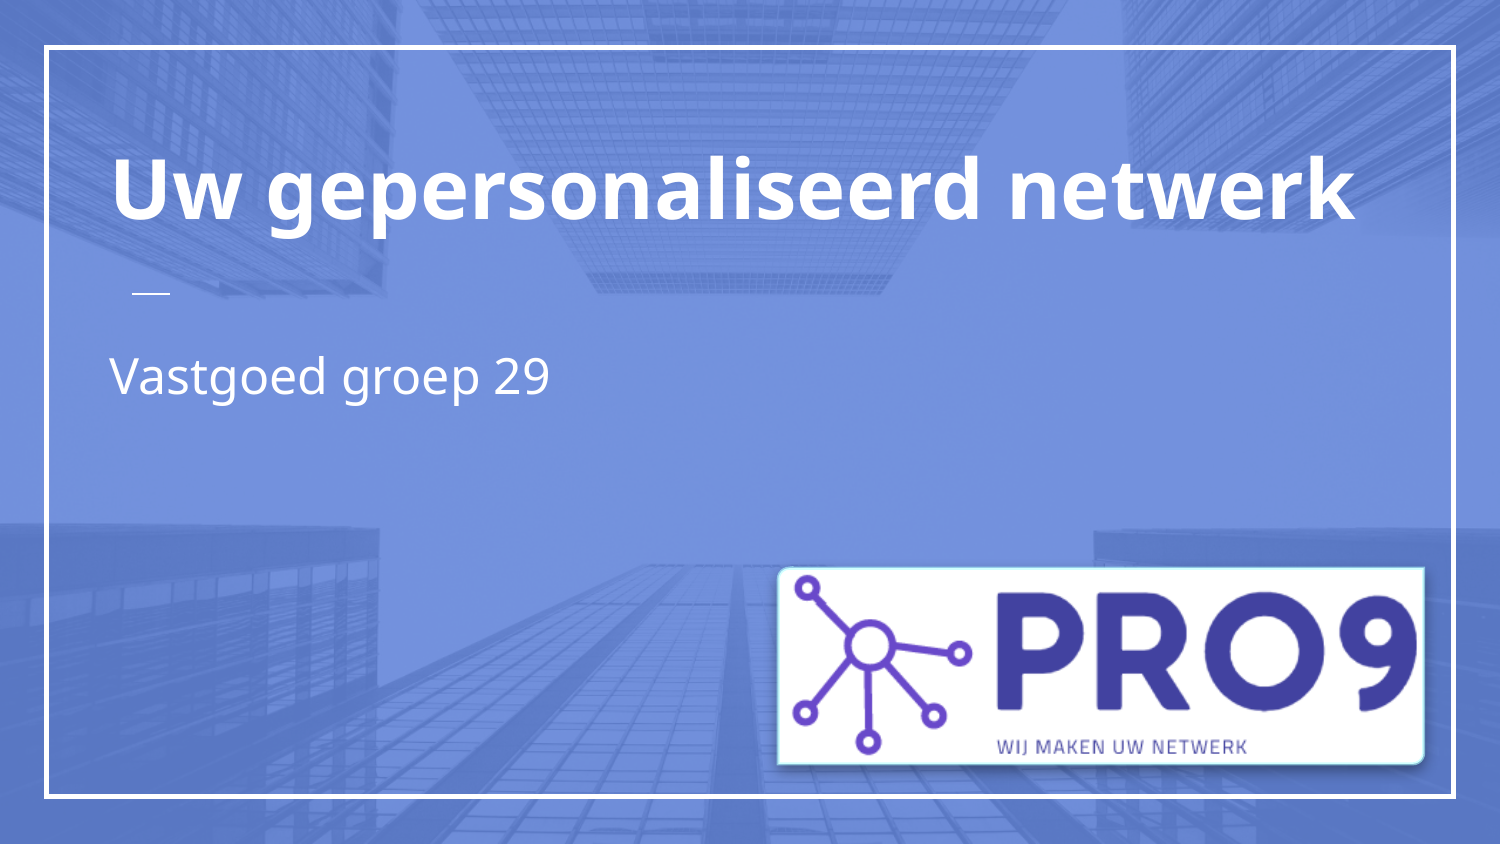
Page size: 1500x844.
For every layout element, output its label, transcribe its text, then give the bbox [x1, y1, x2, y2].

title Uw gepersonaliseerd netwerk [94, 121, 1444, 287]
picture [778, 567, 1424, 765]
subtitle Vastgoed groep 29 [94, 329, 1202, 459]
